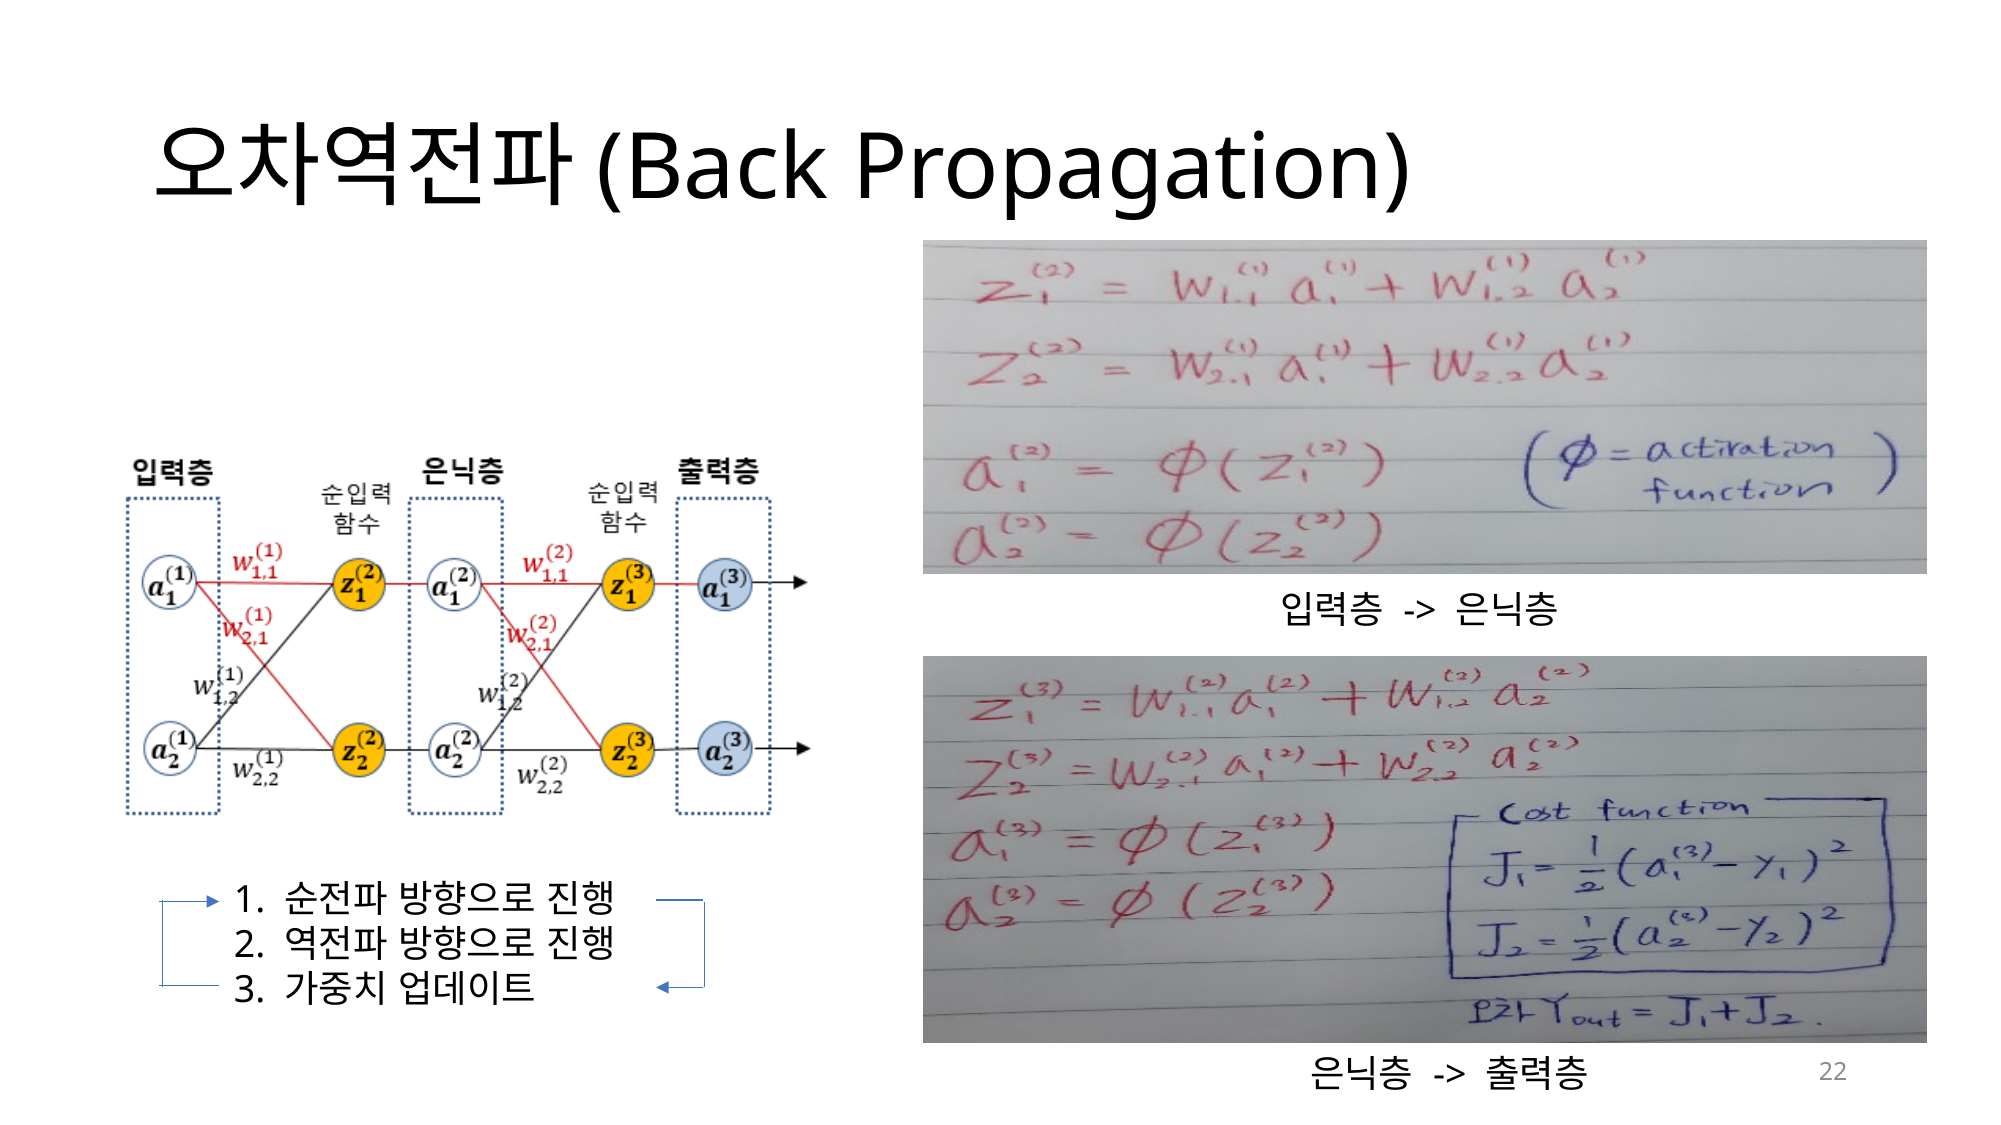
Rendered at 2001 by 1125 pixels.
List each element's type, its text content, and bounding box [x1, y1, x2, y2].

title 오차역전파(Back Propagation) [137, 59, 1863, 278]
text_box 입력층 -> 은닉층 [1265, 578, 1693, 638]
slide_number 22 [1647, 1043, 1863, 1103]
text_box 1. 순전파 방향으로 진행 2. 역전파 방향으로 진행 3. 가중치 업데이트 [219, 867, 732, 1017]
picture [923, 656, 1927, 1043]
text_box 은닉층 -> 출력층 [1295, 1043, 1647, 1103]
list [98, 436, 852, 842]
picture [923, 240, 1927, 574]
